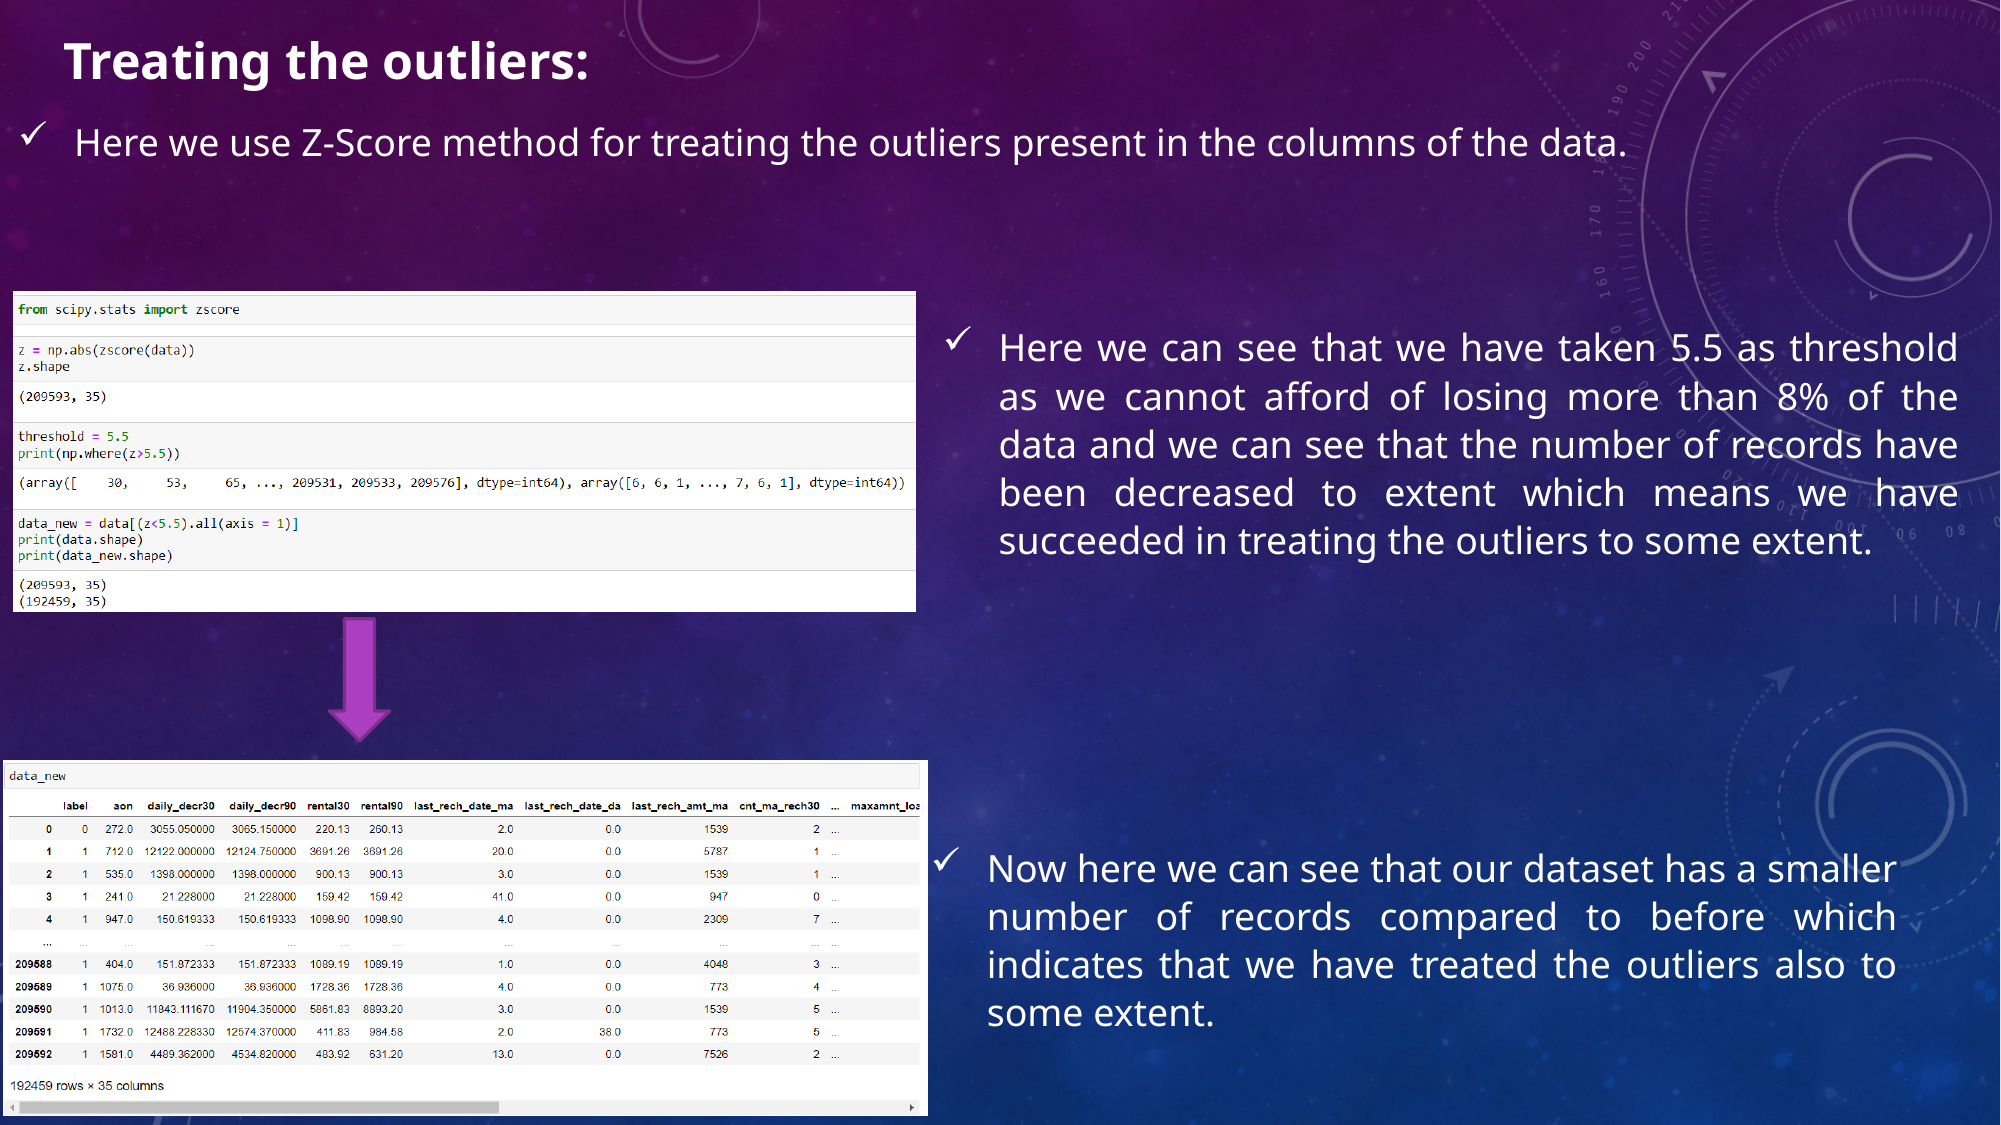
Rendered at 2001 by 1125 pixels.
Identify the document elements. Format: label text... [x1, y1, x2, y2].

picture [0, 0, 2001, 1125]
text_box [327, 624, 392, 743]
text_box Here we use Z-Score method for treating the outliers present in the columns of the data. [3, 108, 1693, 172]
text_box Now here we can see that our dataset has a smaller number of records compared to before which indicates that we have treated the outliers also to some extent. [934, 834, 1913, 1042]
text_box Treating the outliers: [48, 21, 1049, 97]
text_box Here we can see that we have taken 5.5 as threshold as we cannot afford of losing more than 8% of the data and we can see that the number of records have been decreased to extent which means we have succeeded in treating the outliers to some extent. [927, 313, 1975, 570]
